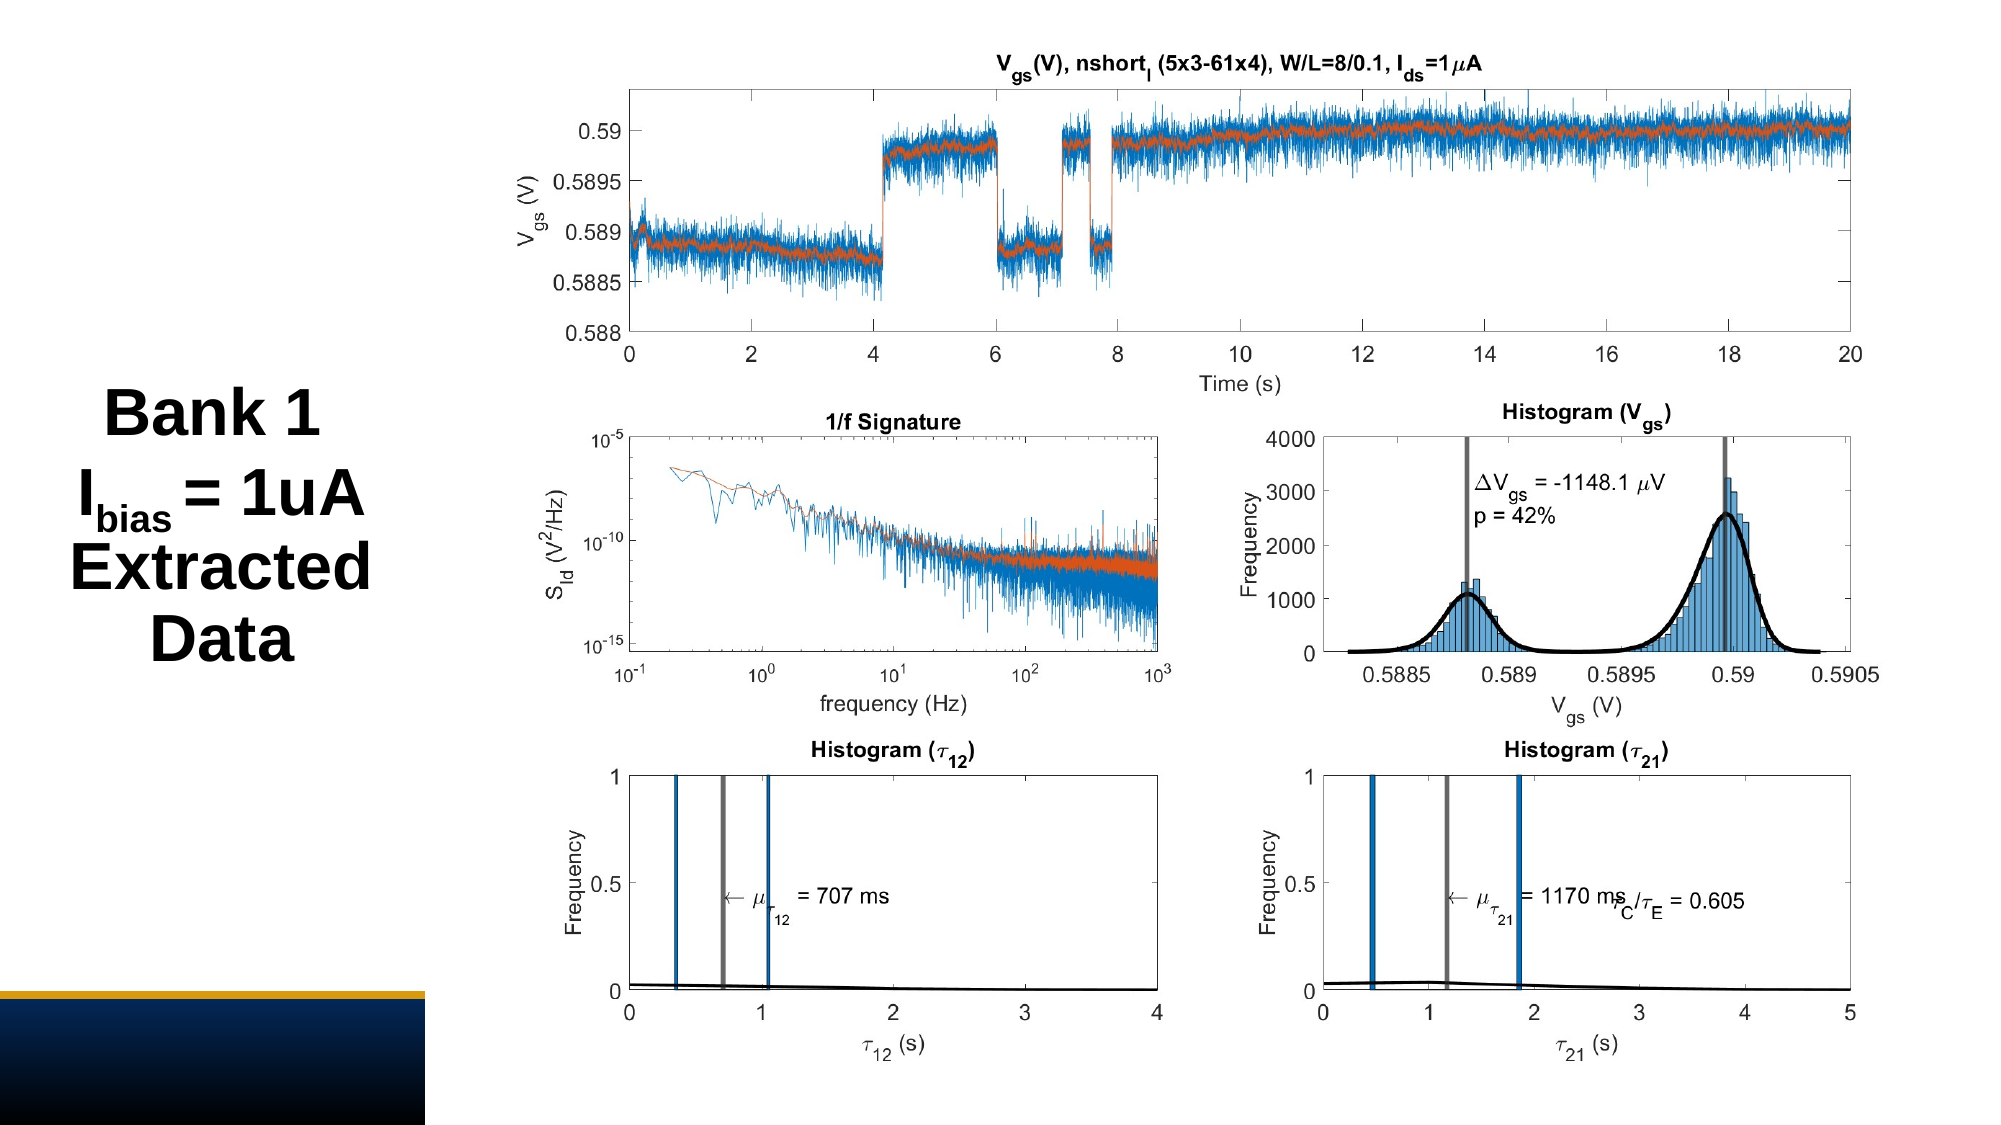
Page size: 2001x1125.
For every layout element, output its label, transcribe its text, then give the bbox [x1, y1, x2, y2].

picture [425, 4, 2000, 1125]
title Bank 1 Ibias = 1uA Extracted Data [0, 338, 420, 716]
